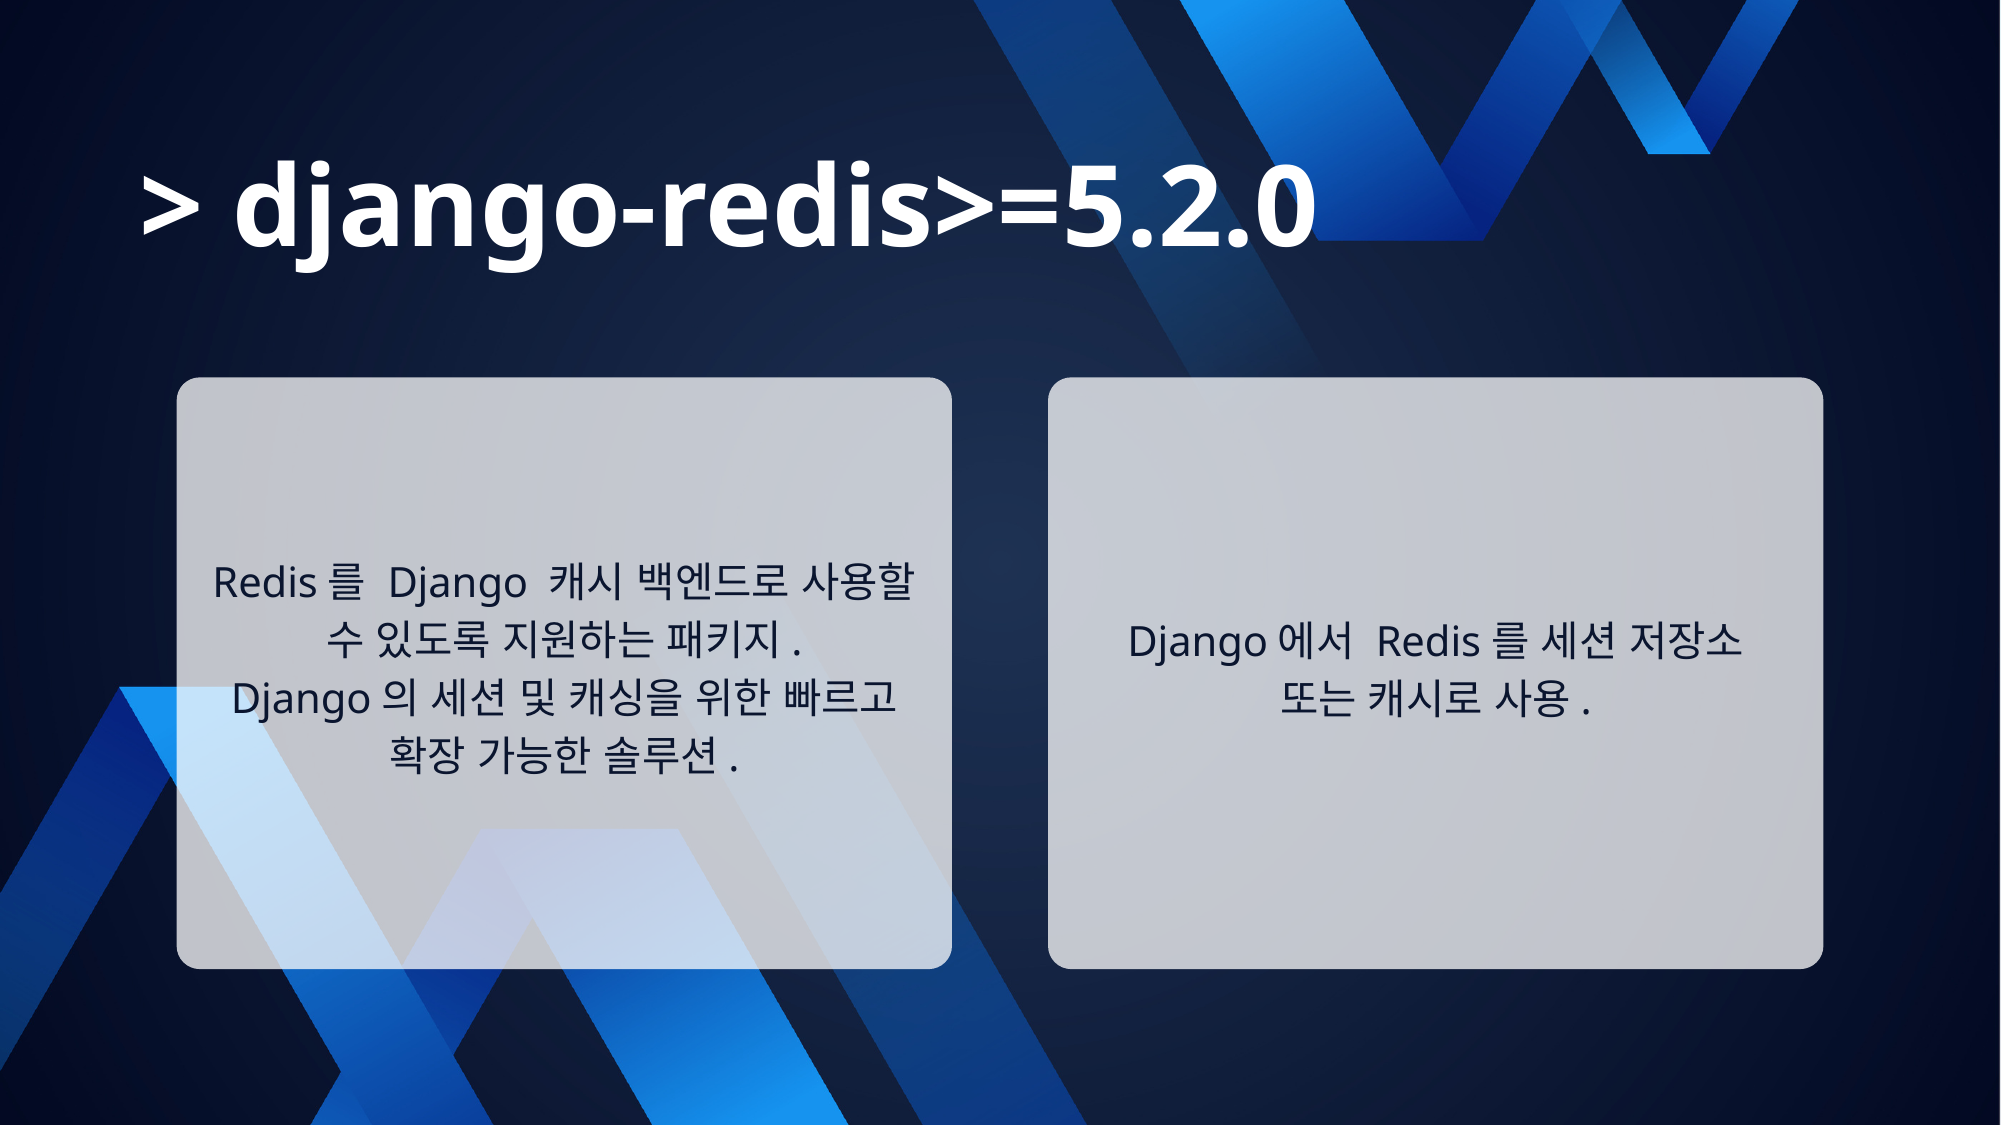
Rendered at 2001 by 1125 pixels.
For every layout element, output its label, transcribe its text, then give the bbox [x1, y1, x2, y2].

text_box [0, 0, 2000, 1125]
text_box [1047, 377, 1824, 970]
text_box > django-redis>=5.2.0 [139, 134, 1797, 270]
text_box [176, 377, 953, 970]
